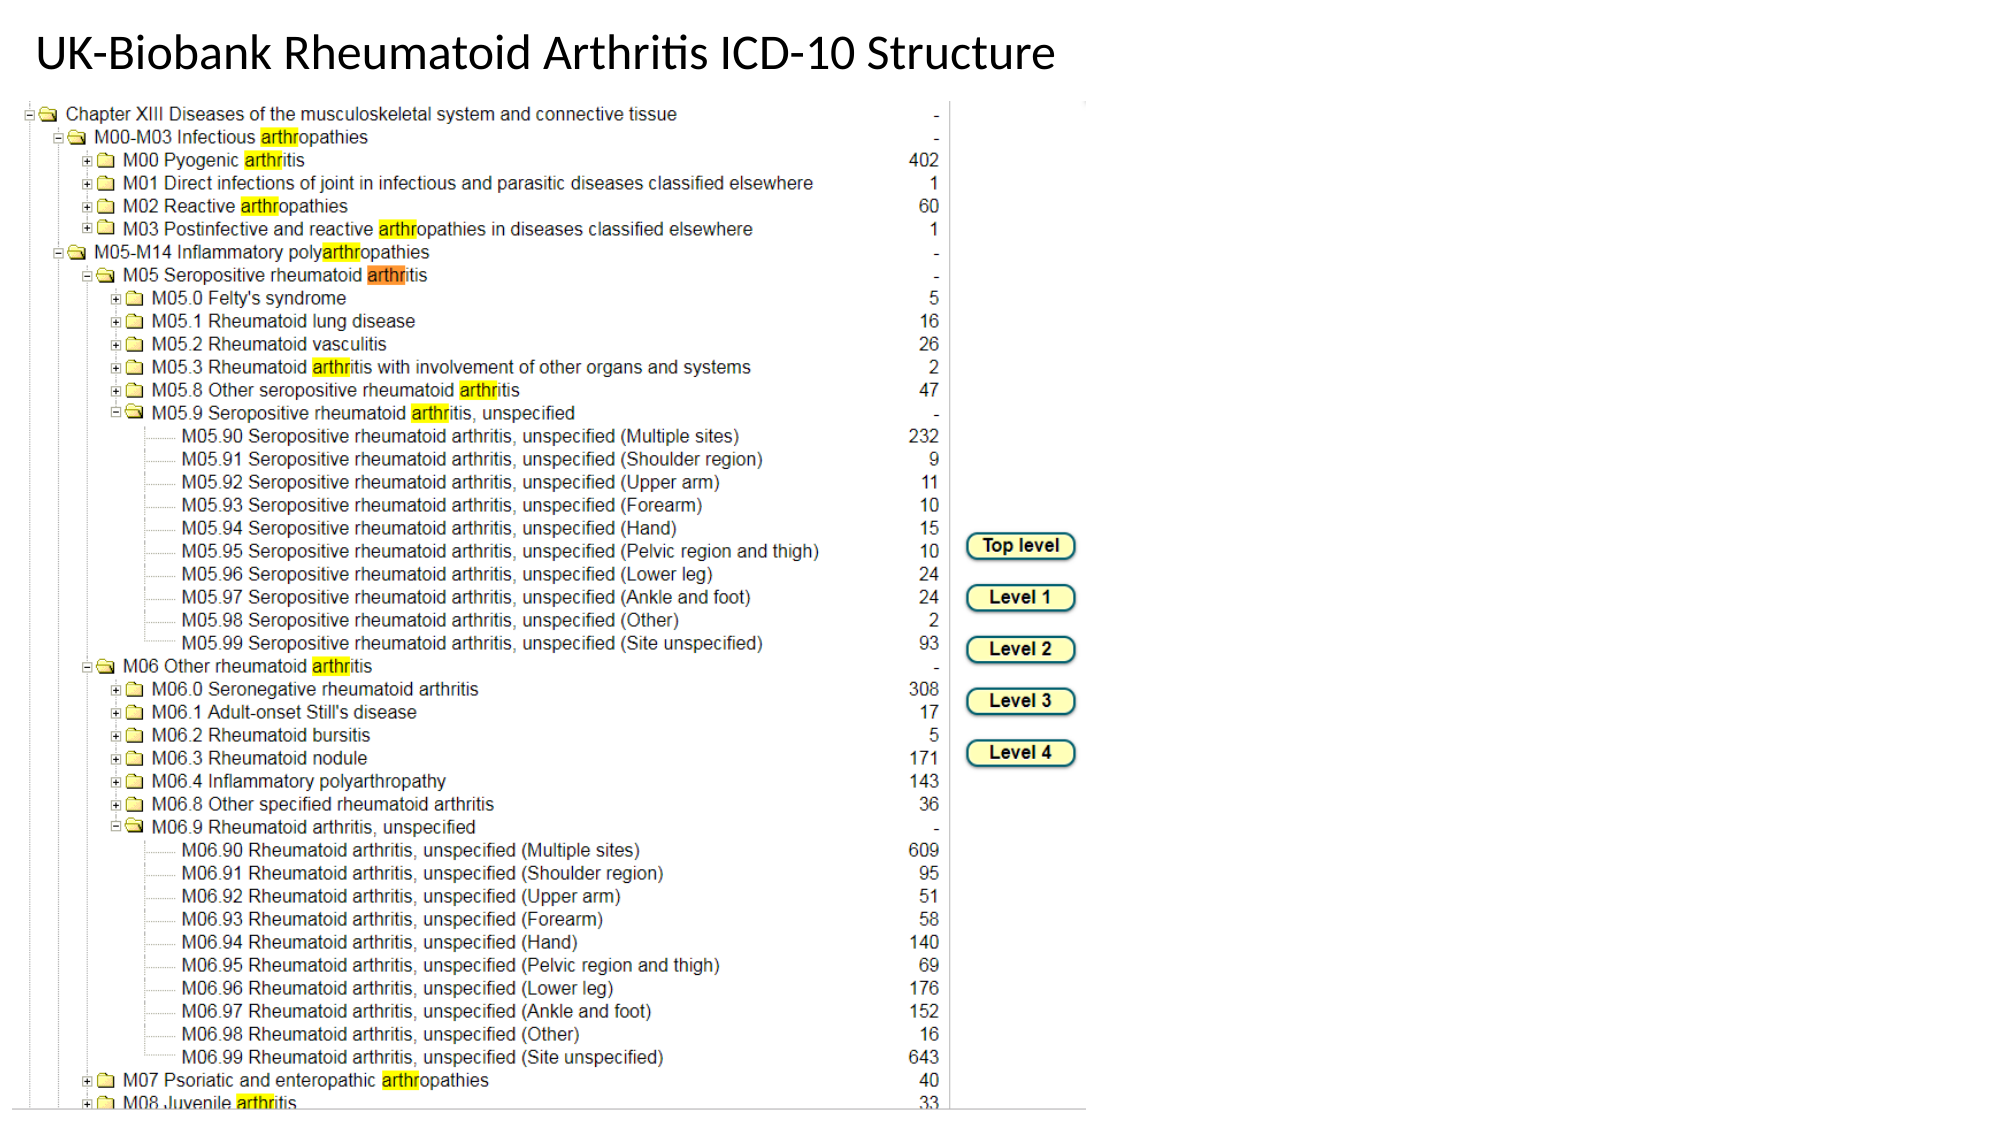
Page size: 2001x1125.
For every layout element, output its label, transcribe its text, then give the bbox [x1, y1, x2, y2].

text_box UK-Biobank Rheumatoid Arthritis ICD-10 Structure [20, 11, 1083, 87]
picture [12, 101, 1086, 1112]
